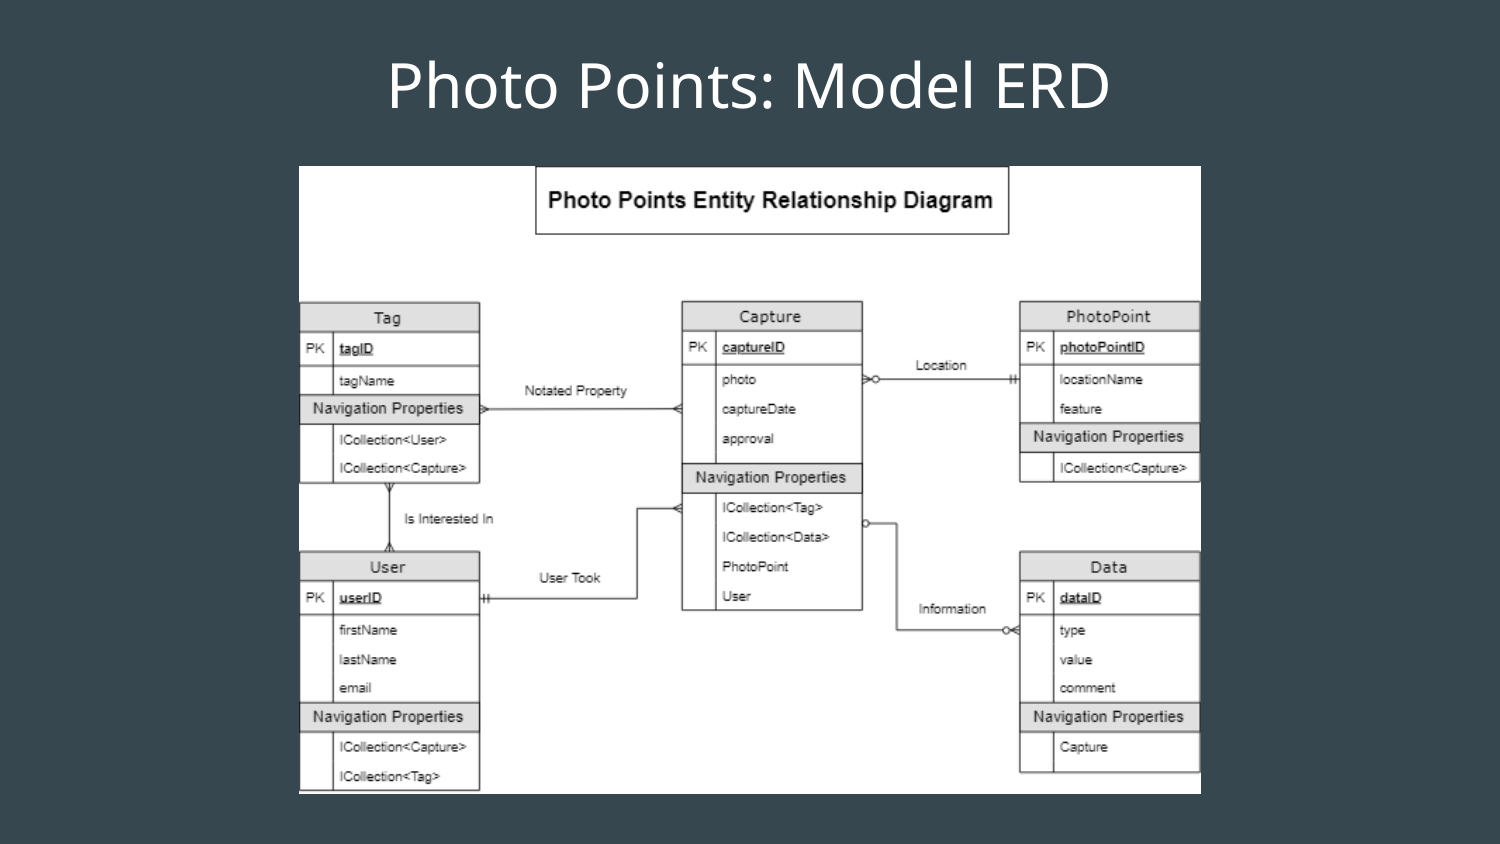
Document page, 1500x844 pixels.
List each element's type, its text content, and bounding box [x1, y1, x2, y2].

picture [299, 166, 1201, 794]
title Photo Points: Model ERD [51, 0, 1449, 167]
